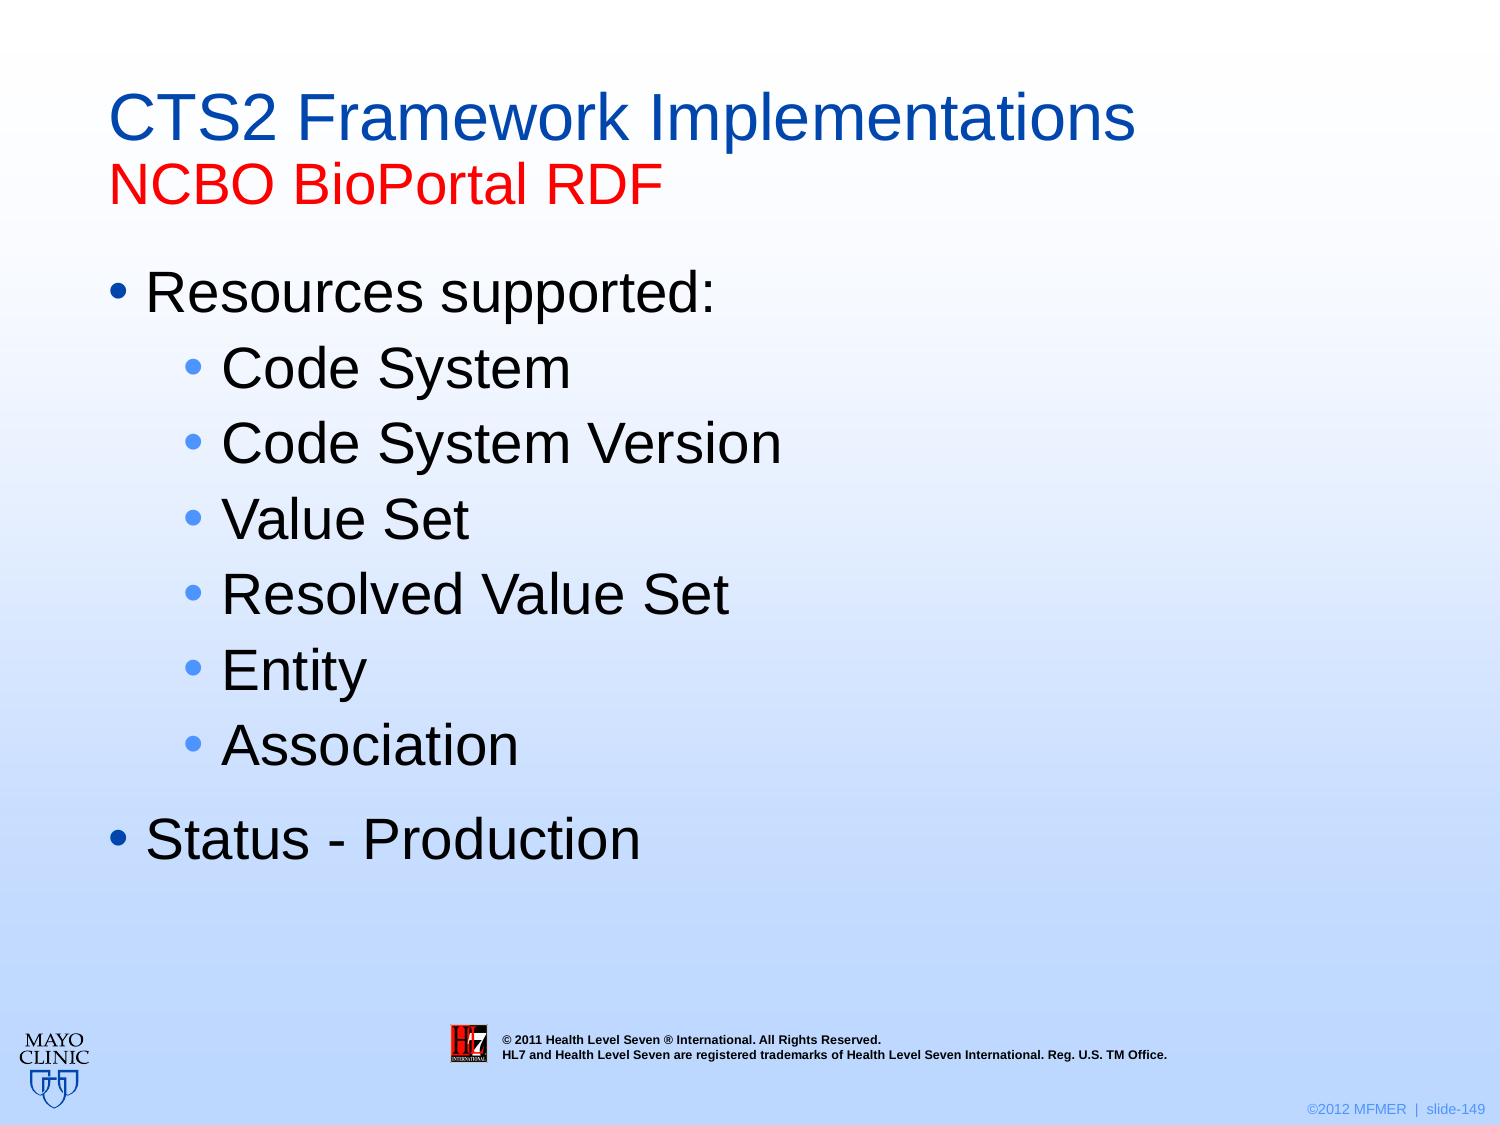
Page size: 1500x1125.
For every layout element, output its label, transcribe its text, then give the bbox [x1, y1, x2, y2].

title CTS2 Framework Implementations NCBO BioPortal RDF [108, 0, 1392, 224]
list Resources supported: Code System Code System Version Value Set Resolved Value Set Entity Association Status - Production [108, 224, 1392, 1013]
picture [0, 0, 1500, 1125]
